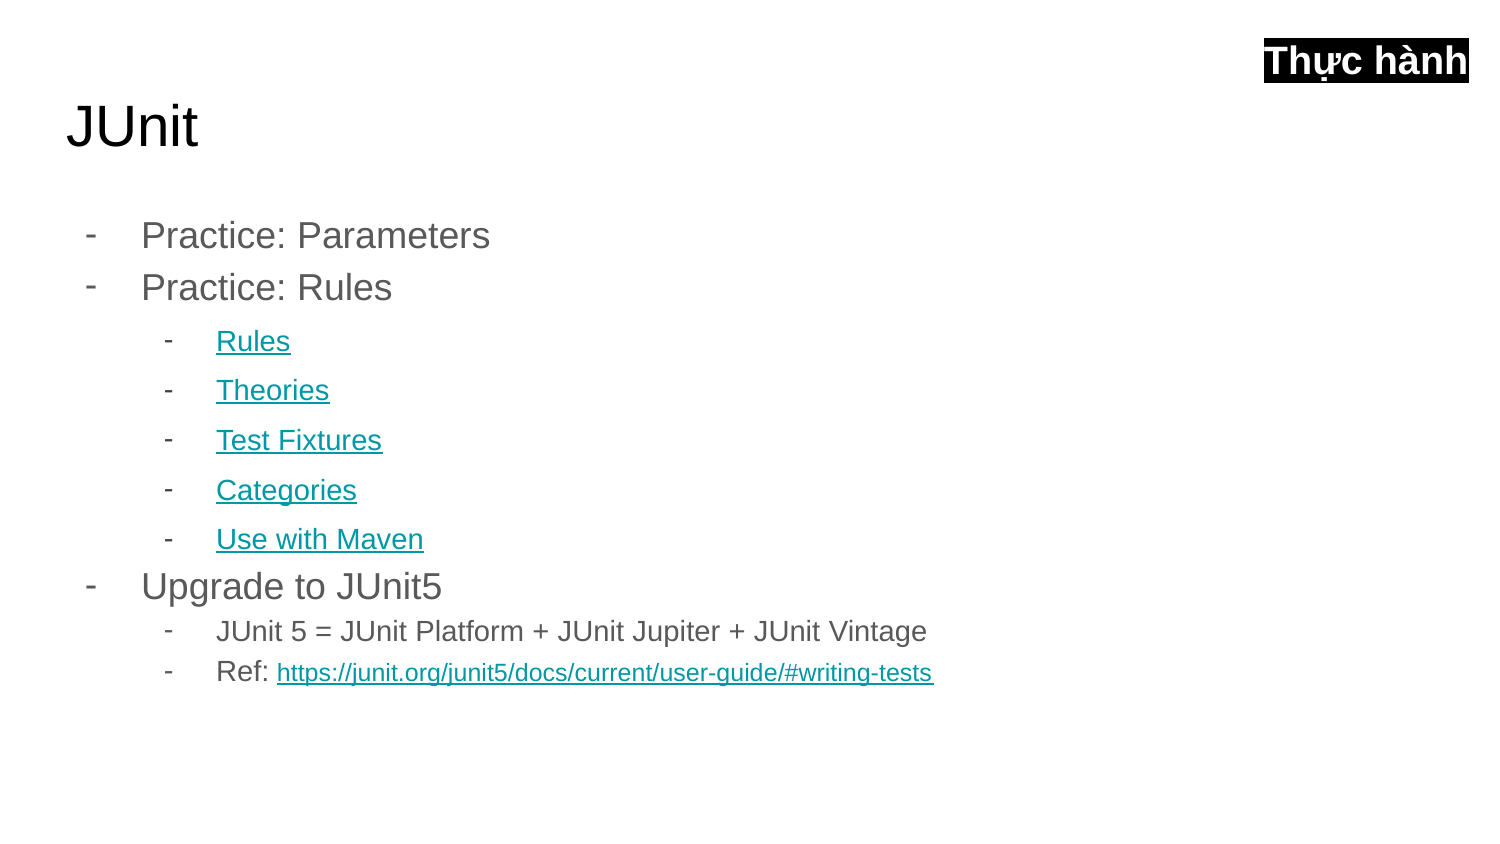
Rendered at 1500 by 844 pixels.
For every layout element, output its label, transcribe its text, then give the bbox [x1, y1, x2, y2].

text_box Thực hành [1248, 19, 1500, 73]
list Practice: Parameters Practice: Rules Rules Theories Test Fixtures Categories Use with Maven Upgrade to JUnit5 JUnit 5 = JUnit Platform + JUnit Jupiter + JUnit Vintage Ref: https://junit.org/junit5/docs/current/user-guide/#writing-tests [51, 189, 1449, 750]
title JUnit [51, 72, 1449, 167]
